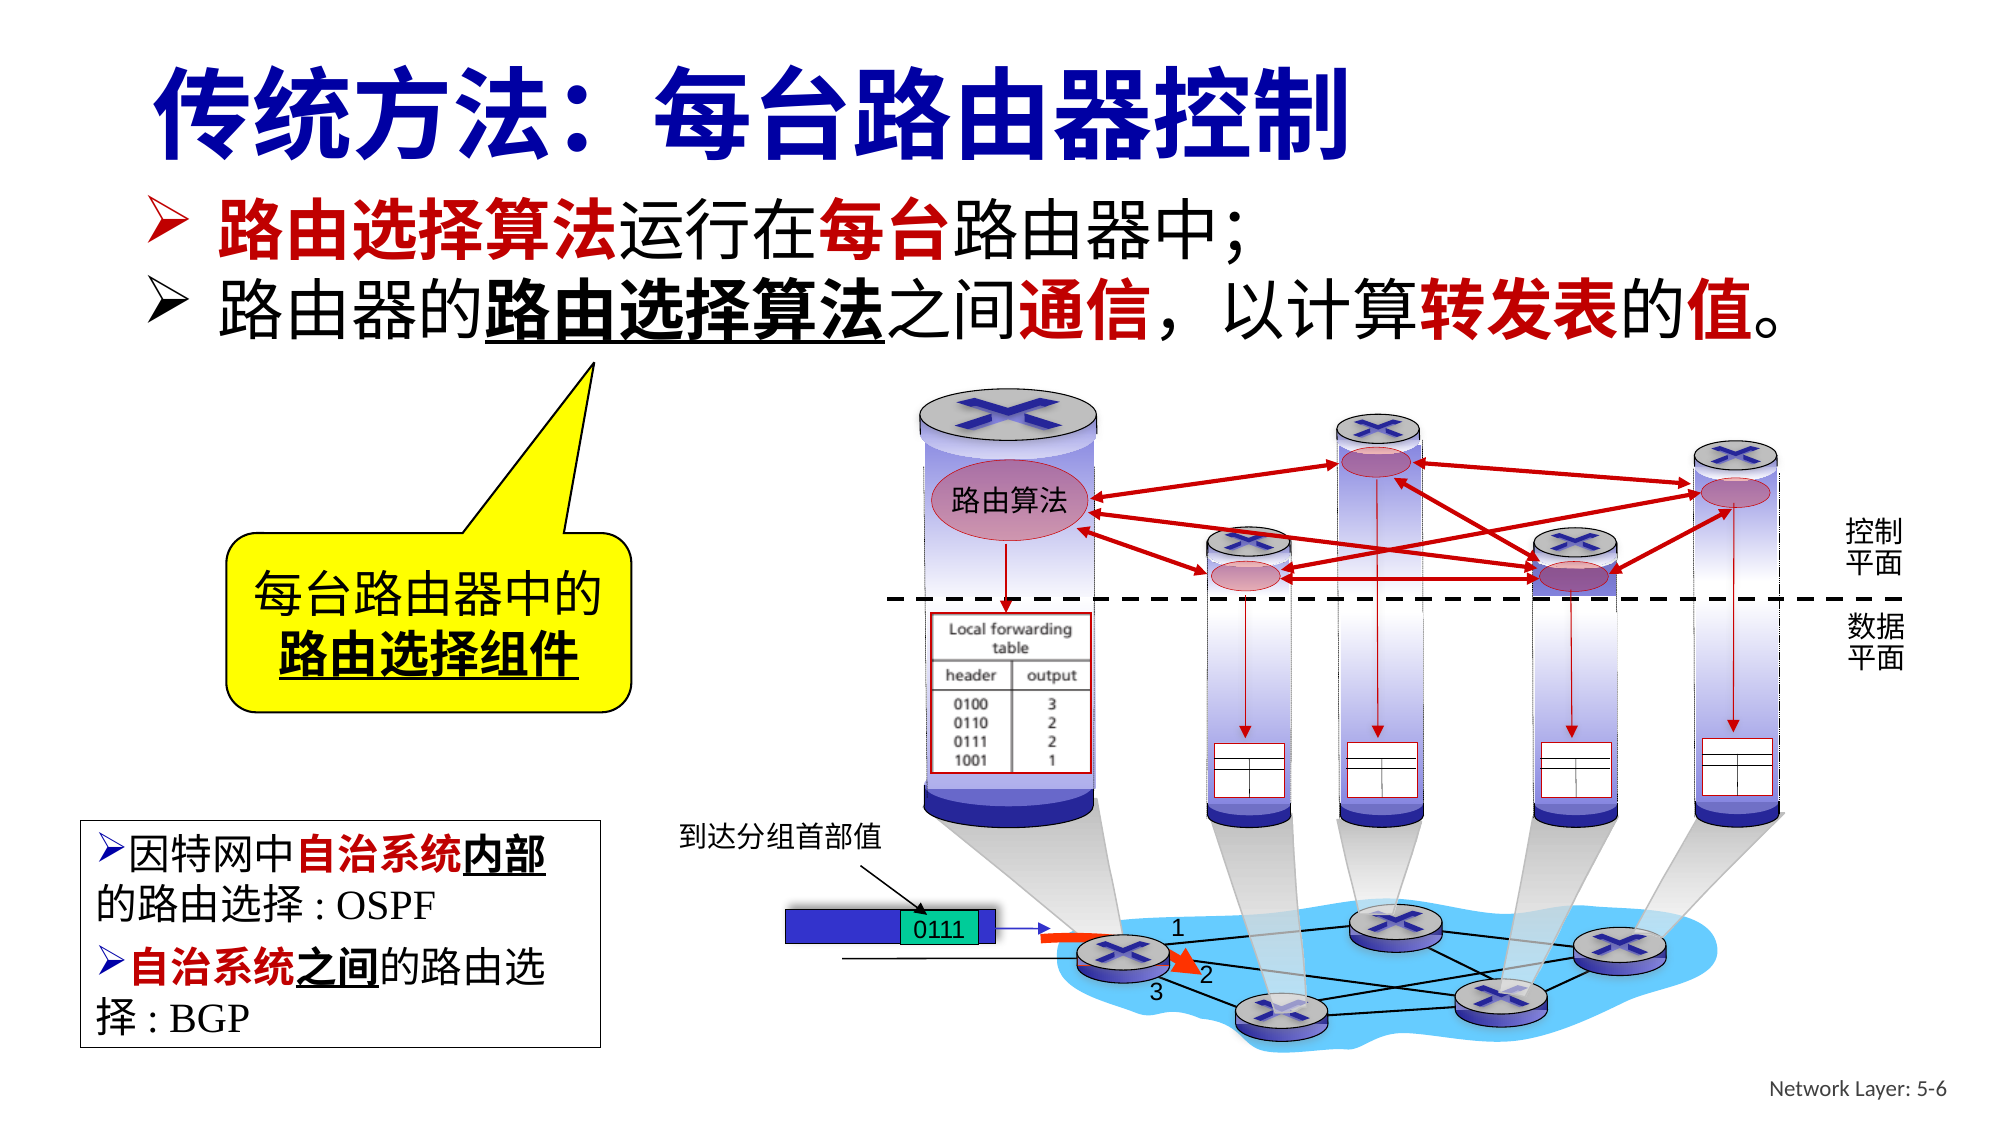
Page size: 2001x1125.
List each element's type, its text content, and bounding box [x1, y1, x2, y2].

slide_number Network Layer: 5-6 [1512, 1056, 1963, 1117]
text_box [1076, 934, 1170, 984]
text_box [1455, 1013, 1548, 1028]
text_box [1251, 1013, 1602, 1053]
text_box 到达分组首部值 [663, 810, 919, 861]
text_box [1328, 1013, 1455, 1017]
text_box 路由选择算法运行在每台路由器中； 路由器的路由选择算法之间通信，以计算转发表的值。 [128, 180, 1931, 356]
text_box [931, 447, 1771, 510]
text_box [1143, 1013, 1235, 1017]
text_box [931, 613, 1773, 798]
text_box [1196, 1017, 1231, 1028]
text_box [1235, 1013, 1328, 1042]
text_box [919, 388, 1785, 510]
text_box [1006, 479, 1734, 739]
title 传统方法：每台路由器控制 [137, 45, 1863, 180]
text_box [1734, 510, 1922, 684]
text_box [886, 510, 1006, 684]
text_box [919, 684, 1785, 1013]
text_box 因特网中自治系统内部的路由选择: OSPF 自治系统之间的路由选择: BGP [80, 820, 601, 1048]
text_box 每台路由器中的路由选择组件 [225, 361, 633, 714]
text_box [785, 865, 1051, 946]
